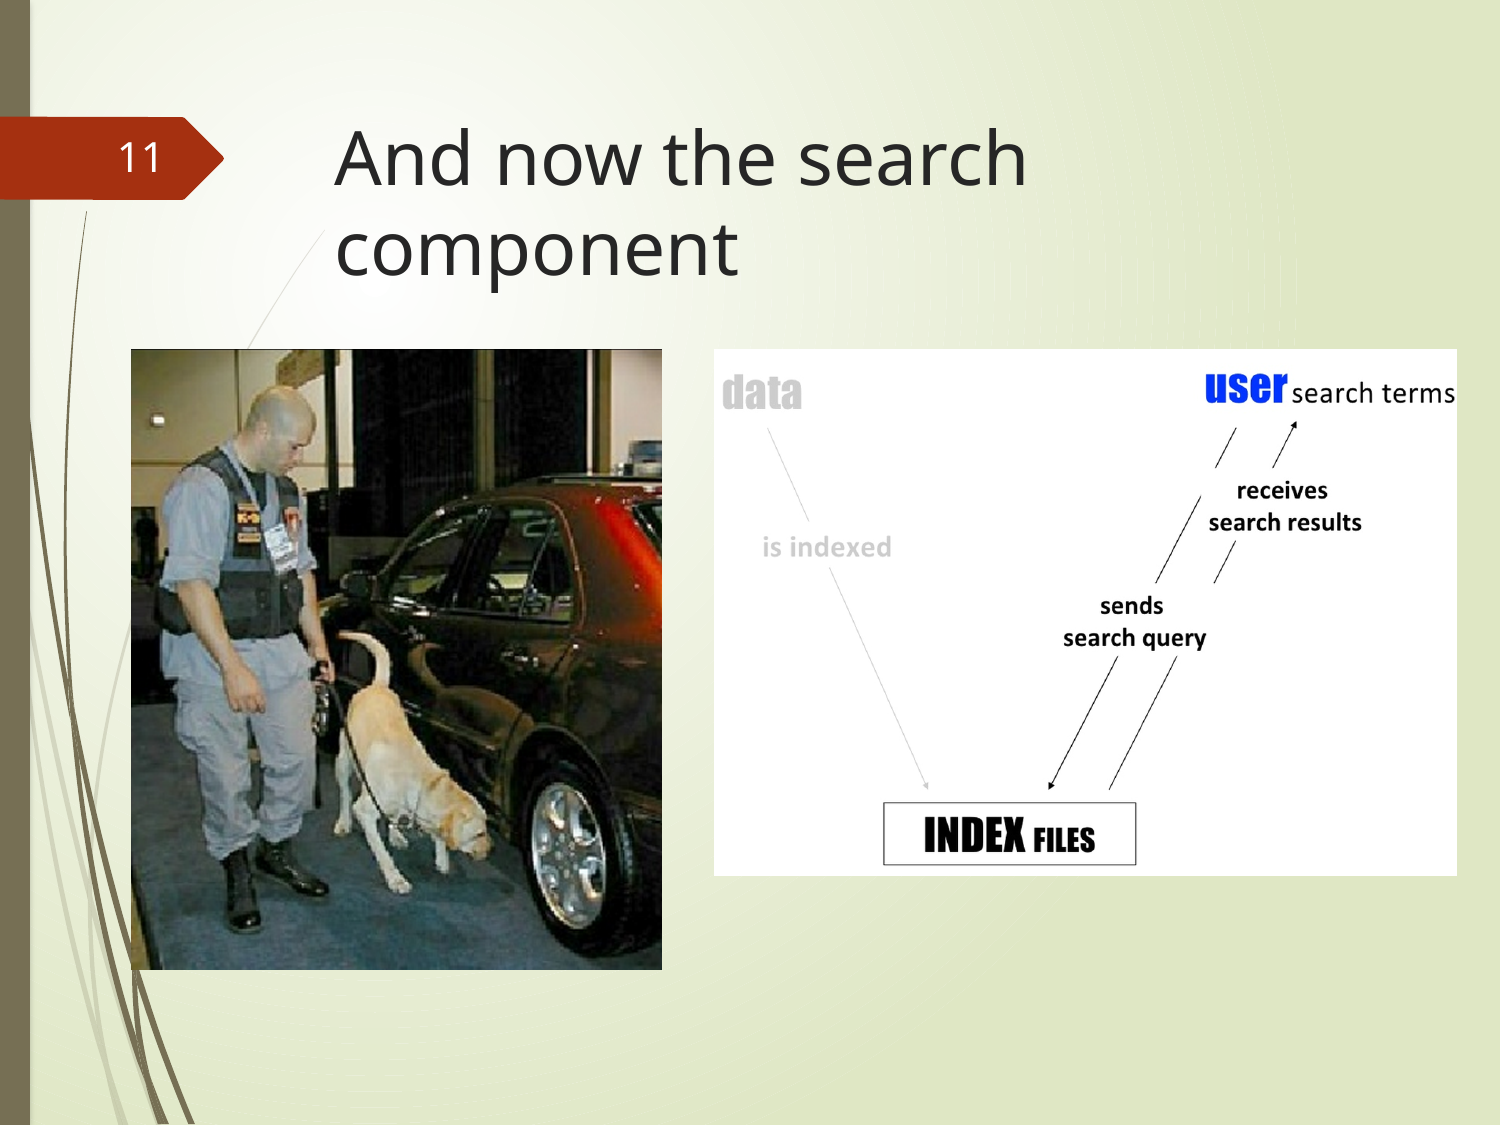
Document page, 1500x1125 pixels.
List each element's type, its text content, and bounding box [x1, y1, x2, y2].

title And now the search component [319, 102, 1400, 313]
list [714, 349, 1457, 876]
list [131, 349, 662, 970]
slide_number 11 [83, 129, 180, 190]
